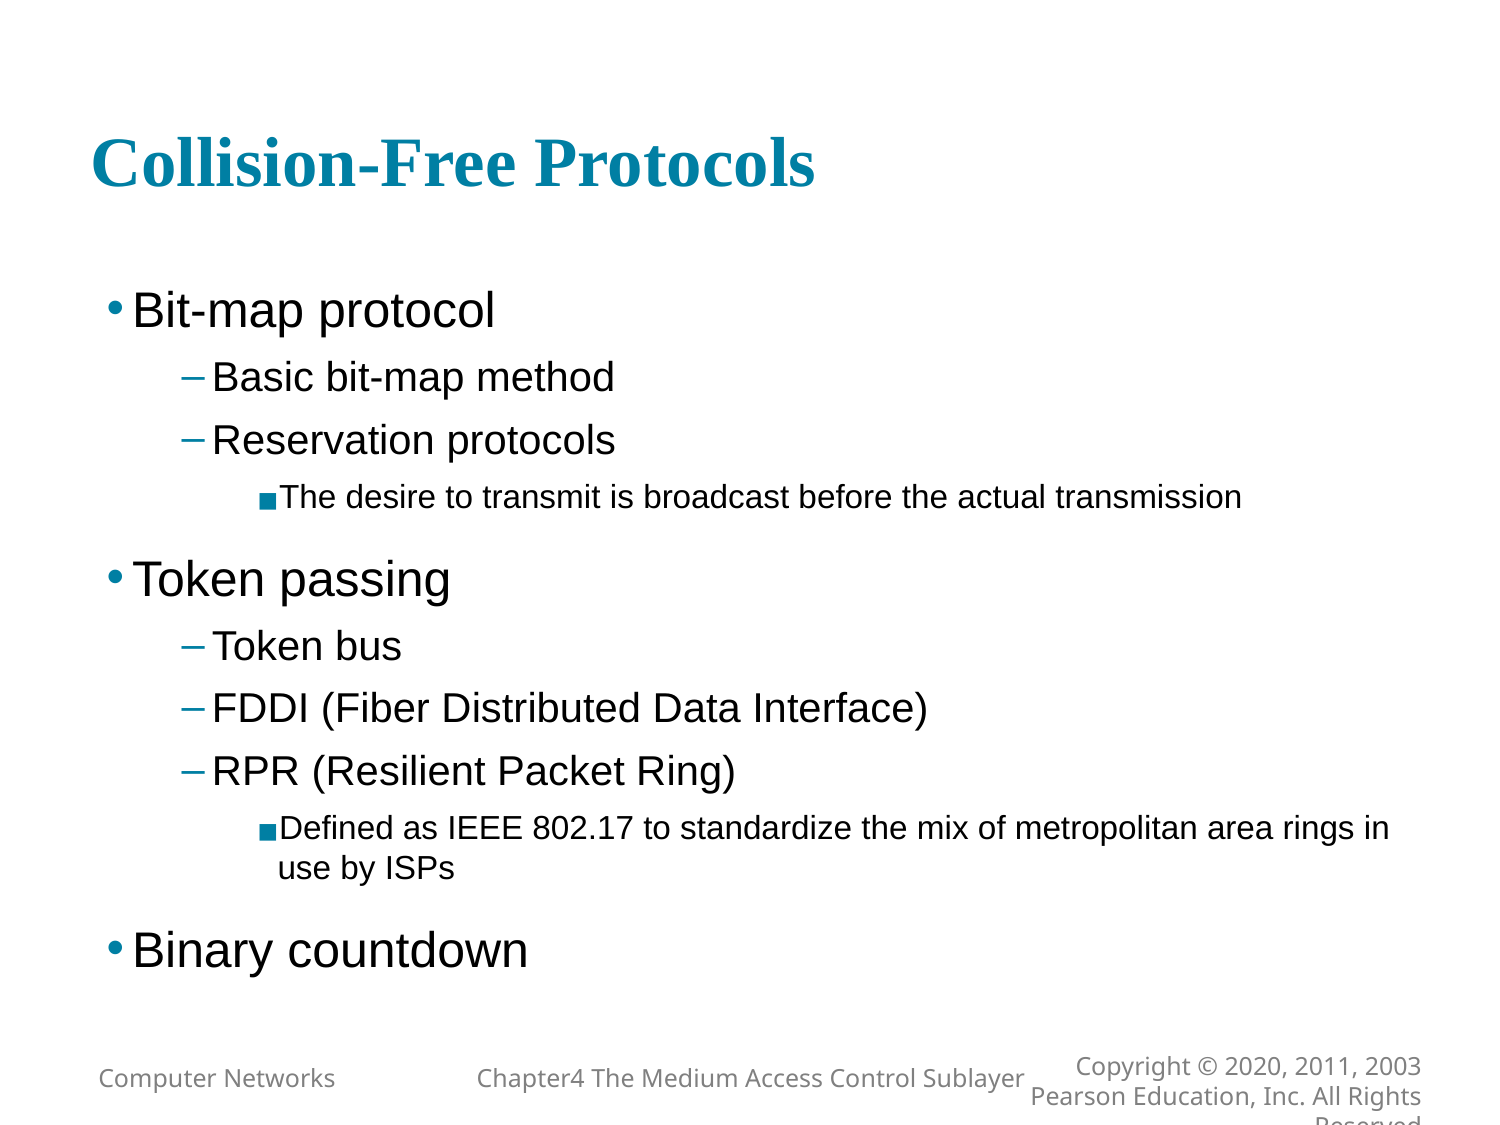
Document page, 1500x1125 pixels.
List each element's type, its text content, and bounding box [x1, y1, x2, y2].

title Collision-Free Protocols [75, 35, 1425, 216]
list Bit-map protocol Basic bit-map method Reservation protocols The desire to transmit is broadcast before the actual transmission Token passing Token bus FDDI (Fiber Distributed Data Interface) RPR (Resilient Packet Ring) Defined as IEEE 802.17 to standardize the mix of metropolitan area rings in use by ISPs Binary countdown [75, 262, 1425, 1005]
